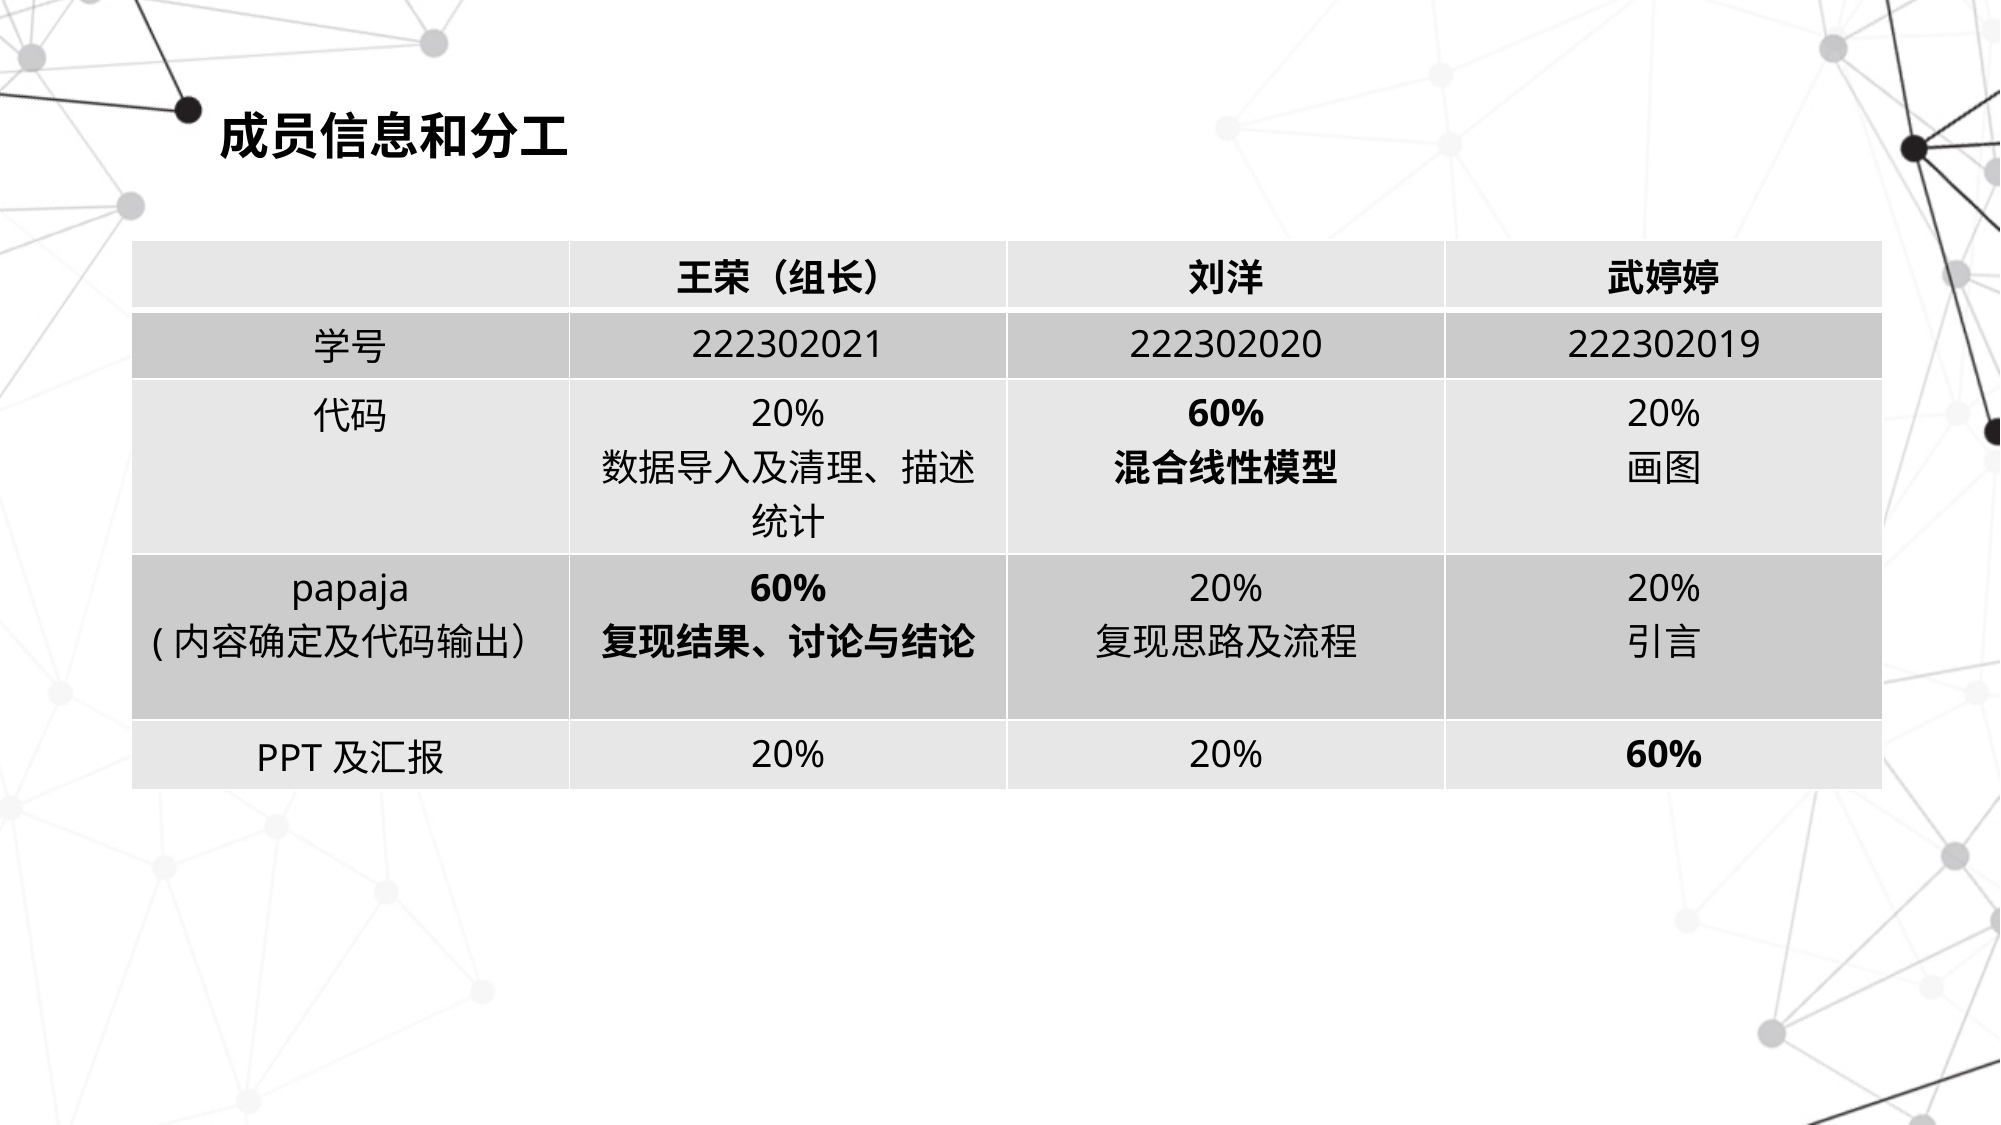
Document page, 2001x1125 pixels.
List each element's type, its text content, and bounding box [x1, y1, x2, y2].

table_cell 20% 数据导入及清理、描述统计 [570, 380, 1006, 553]
table_cell 20% [570, 721, 1006, 789]
table_cell 学号 [132, 313, 569, 378]
table_header 刘洋 [1008, 241, 1444, 307]
table_header 武婷婷 [1446, 241, 1882, 307]
picture [0, 0, 2000, 1125]
table_header 王荣（组长） [570, 241, 1006, 307]
table_cell papaja (内容确定及代码输出） [132, 555, 569, 719]
table_cell 20% 引言 [1446, 555, 1882, 719]
table_cell 20% [1008, 721, 1444, 789]
table_cell 222302021 [570, 313, 1006, 378]
table_cell 60% [1446, 721, 1882, 789]
table_cell 222302020 [1008, 313, 1444, 378]
table_cell 代码 [132, 380, 569, 553]
table_cell 60% 复现结果、讨论与结论 [570, 555, 1006, 719]
table_cell 20% 画图 [1446, 380, 1882, 553]
title 成员信息和分工 [204, 97, 1796, 173]
table_cell 20% 复现思路及流程 [1008, 555, 1444, 719]
table_cell 222302019 [1446, 313, 1882, 378]
table_header [132, 241, 569, 307]
table_cell 60% 混合线性模型 [1008, 380, 1444, 553]
table_cell PPT及汇报 [132, 721, 569, 789]
